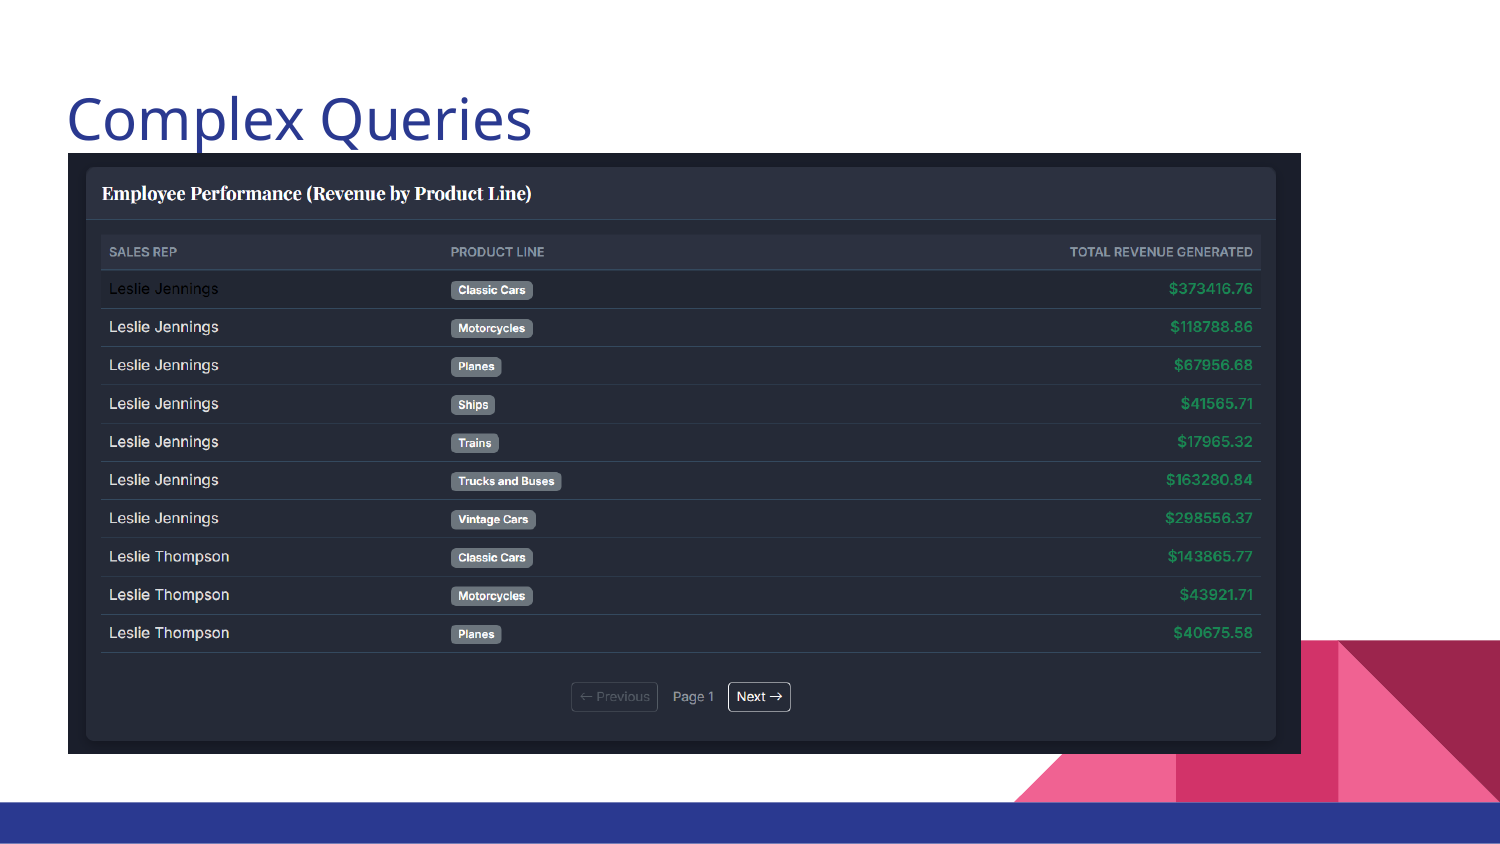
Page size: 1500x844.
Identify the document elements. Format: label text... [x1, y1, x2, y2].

picture [68, 153, 1301, 754]
title Complex Queries [51, 67, 1449, 167]
